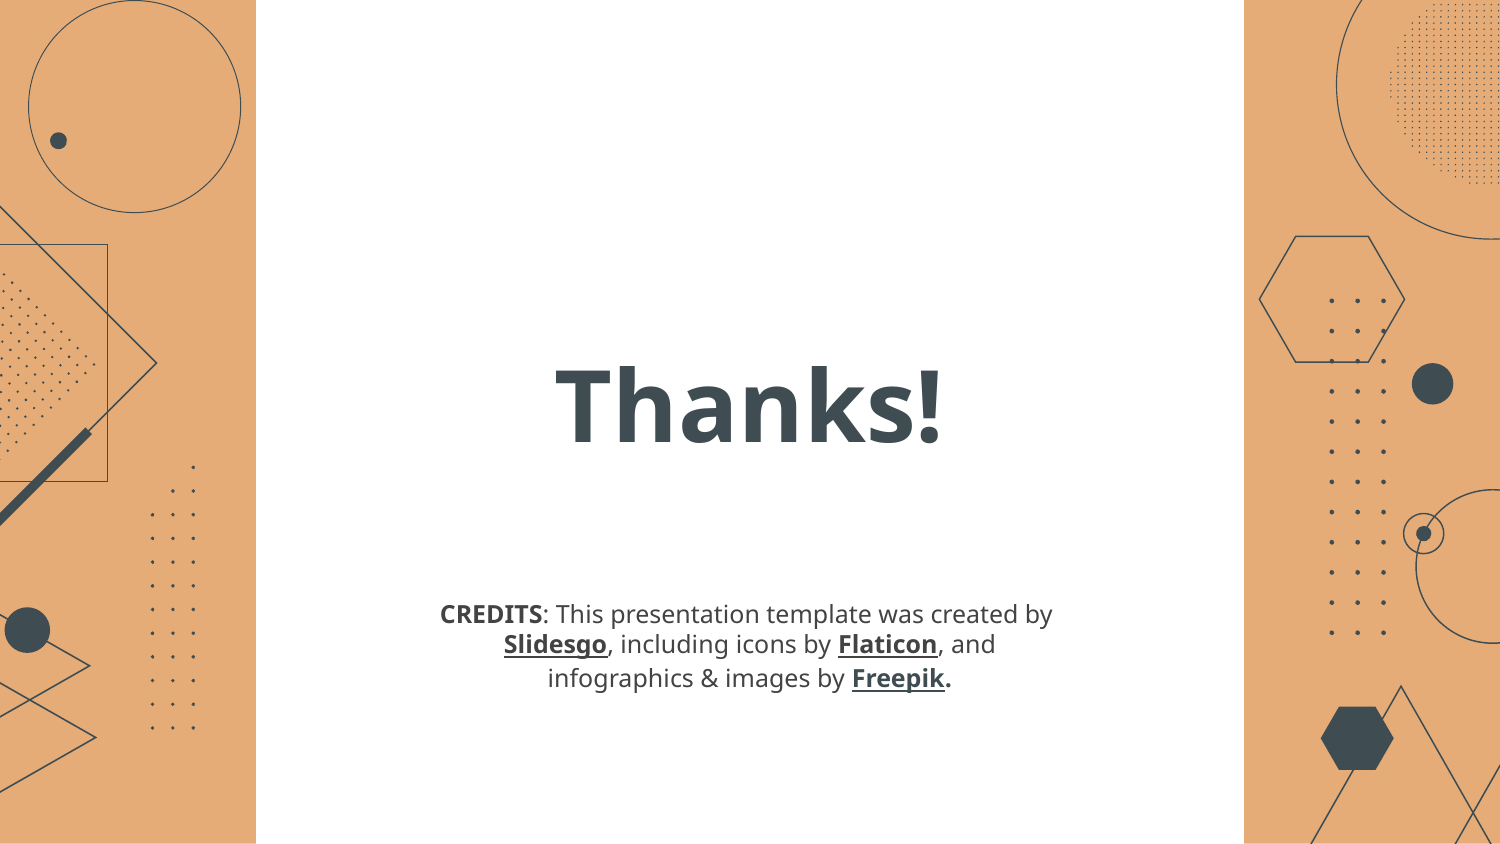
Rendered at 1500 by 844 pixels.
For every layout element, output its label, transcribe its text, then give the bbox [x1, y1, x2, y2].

title Thanks! [452, 327, 1048, 422]
